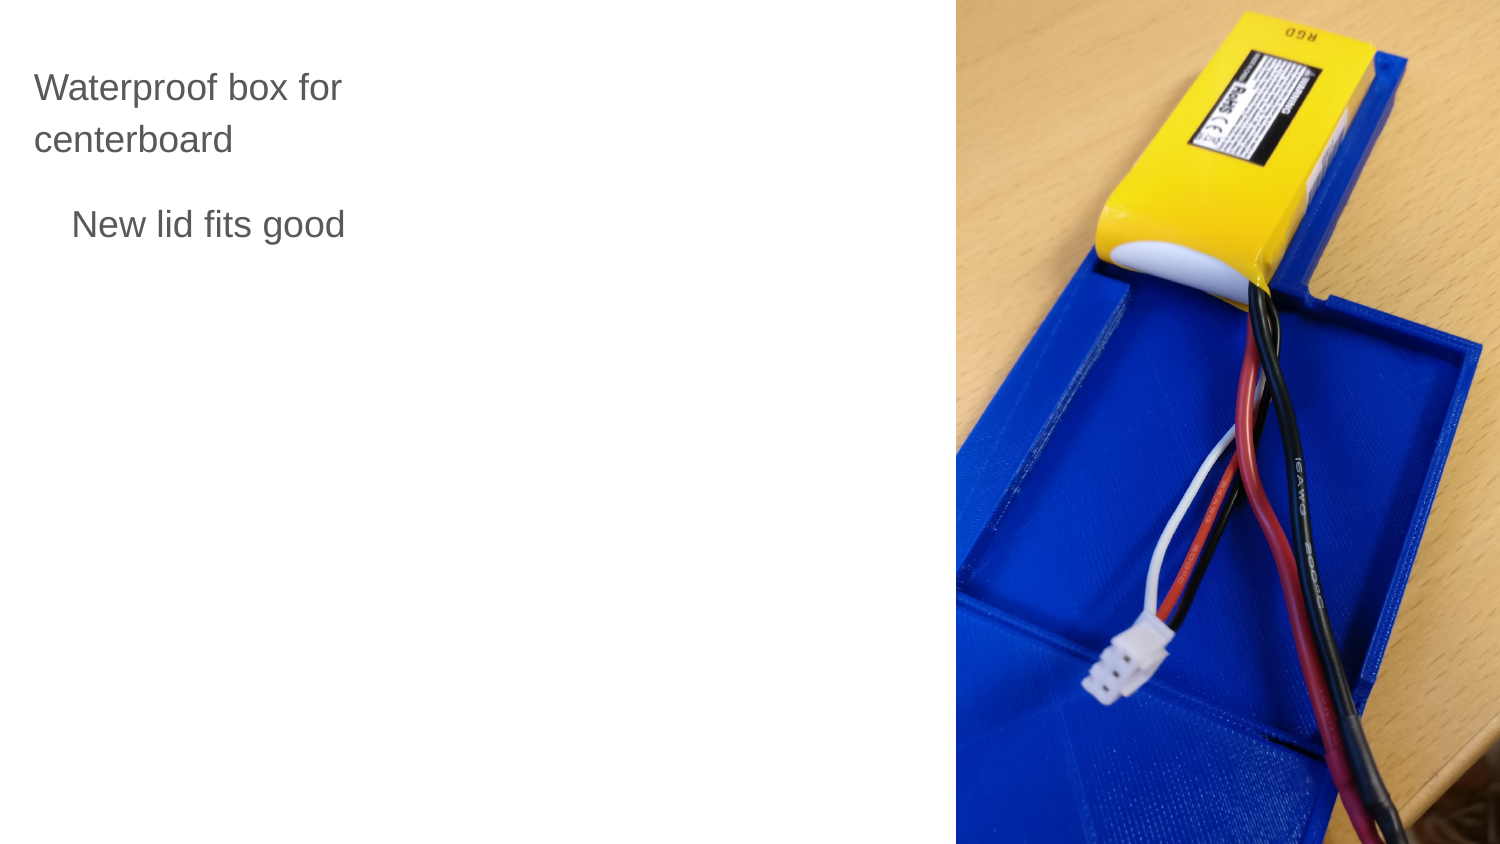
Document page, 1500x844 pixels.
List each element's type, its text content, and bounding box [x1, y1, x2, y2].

picture [956, 0, 1500, 844]
list Waterproof box for centerboard New lid fits good [18, 41, 454, 751]
